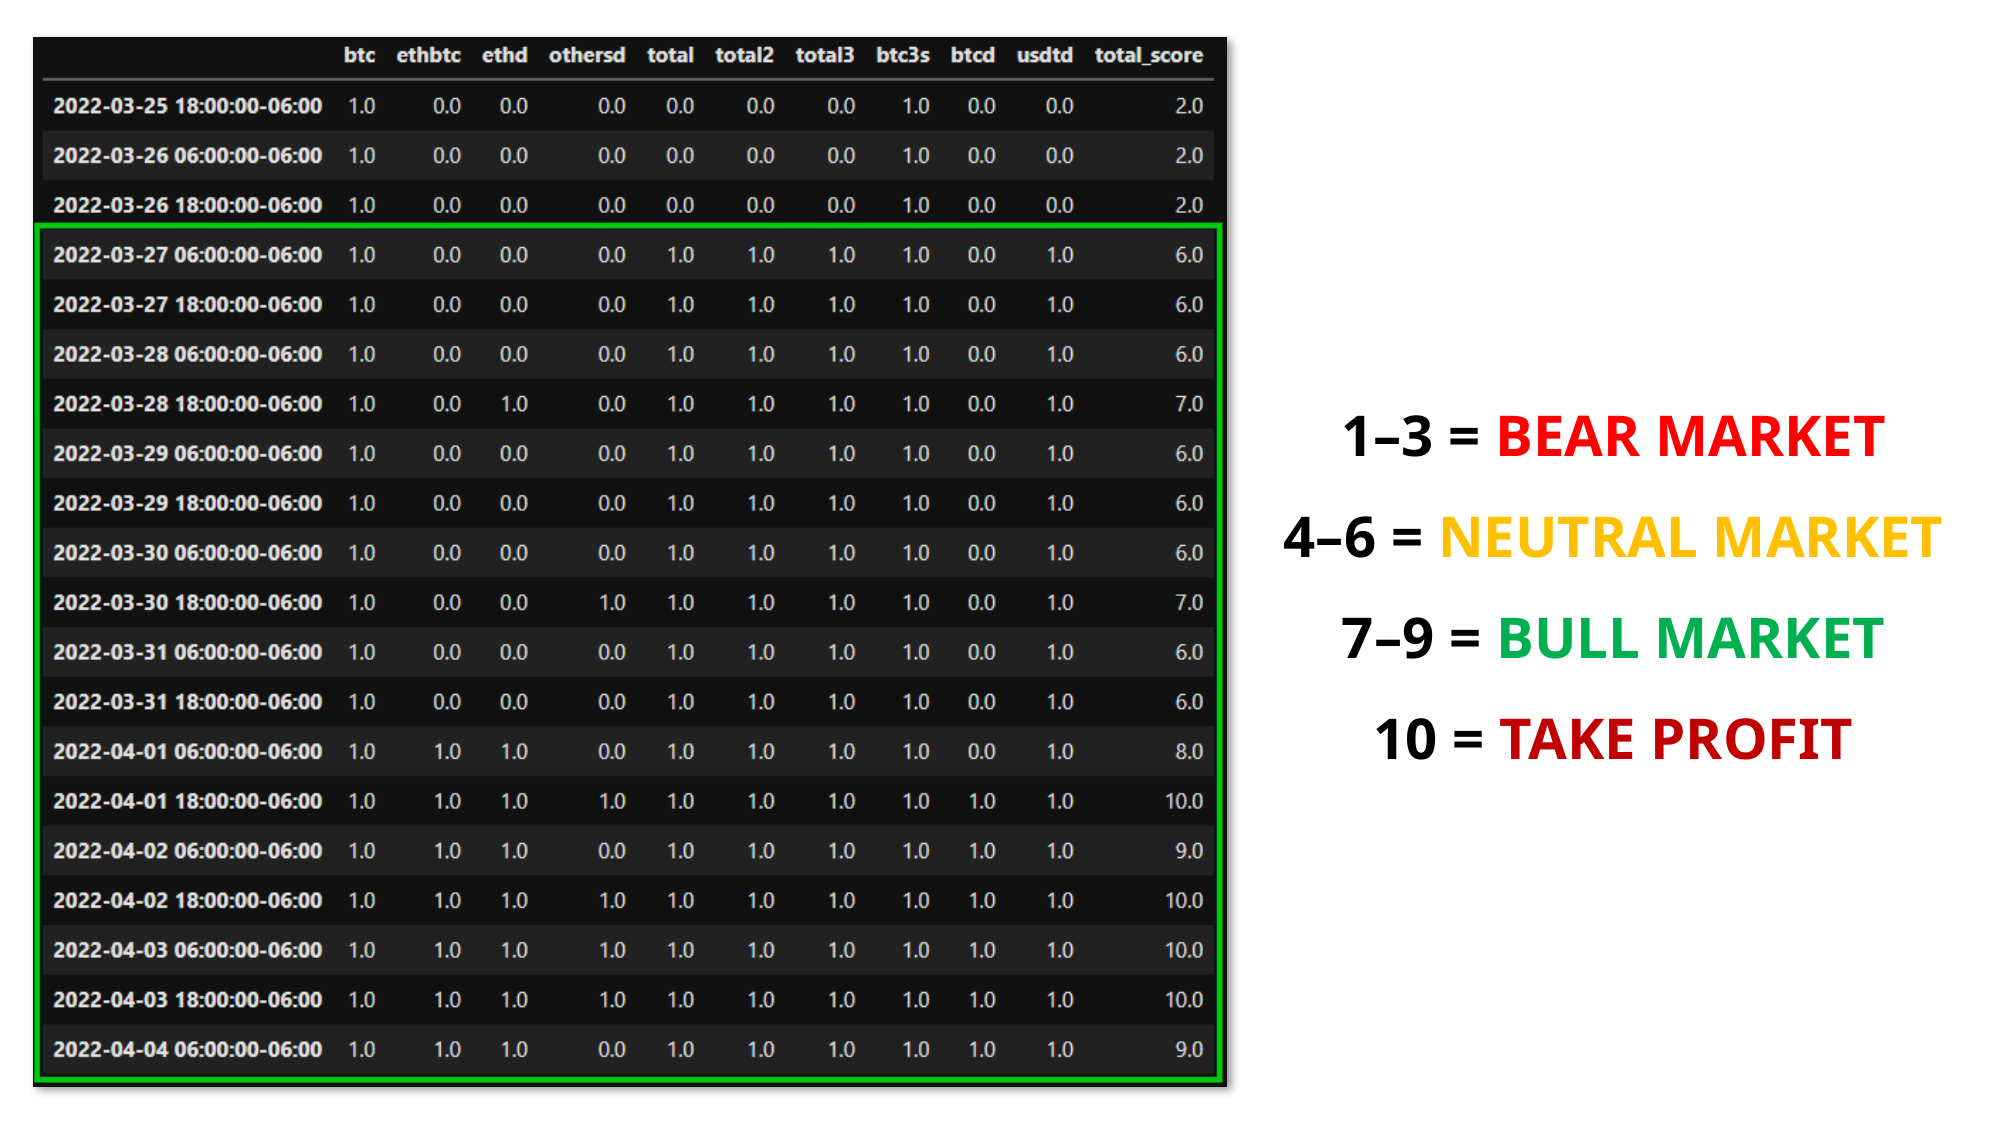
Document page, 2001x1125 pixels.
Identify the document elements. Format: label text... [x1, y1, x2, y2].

text_box 1–3 = BEAR MARKET 4–6 = NEUTRAL MARKET 7–9 = BULL MARKET 10 = TAKE PROFIT [1227, 562, 2000, 738]
picture [33, 37, 1227, 1087]
